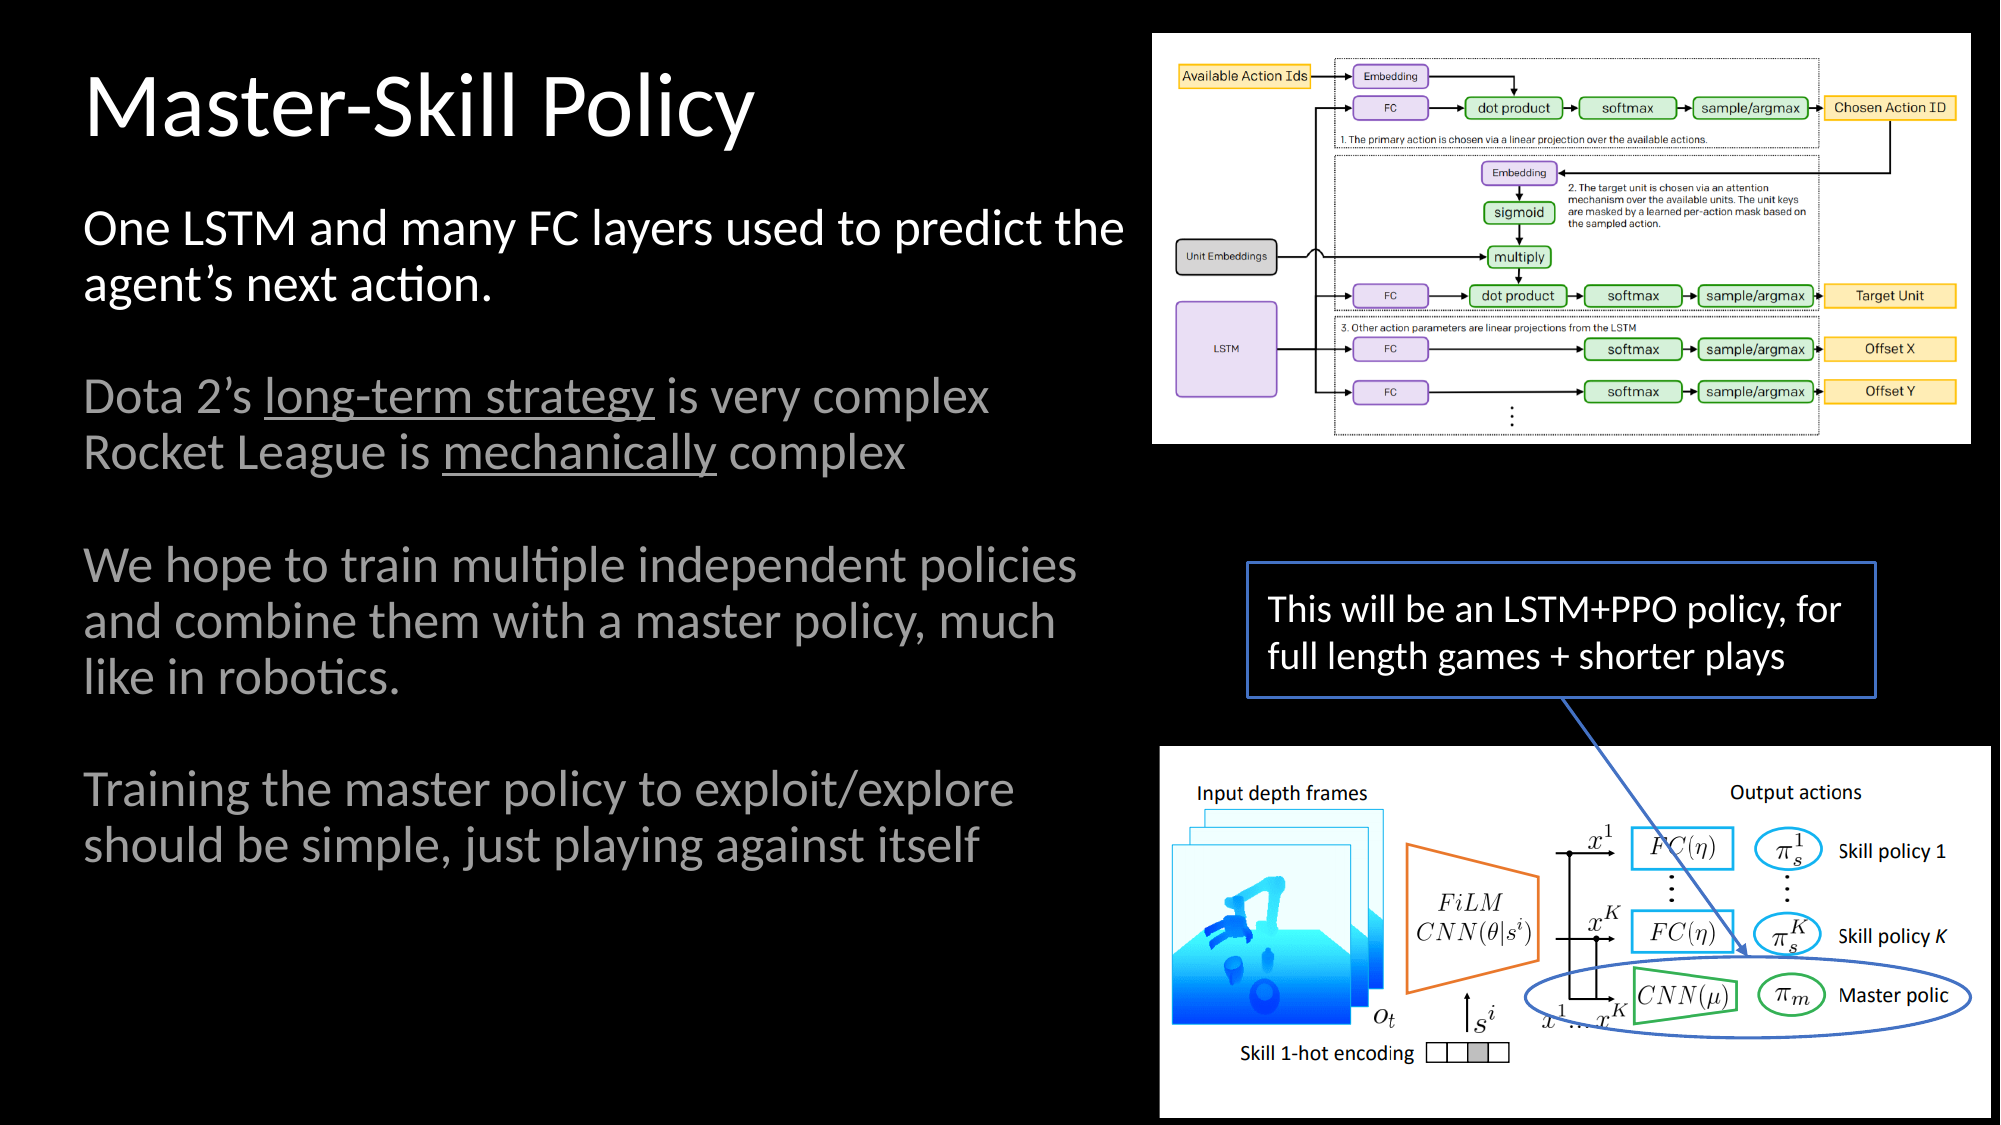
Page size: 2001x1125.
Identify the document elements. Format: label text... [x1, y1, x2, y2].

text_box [1561, 698, 1749, 957]
title Master-Skill Policy [68, 44, 1147, 170]
picture [1159, 746, 1992, 1118]
list One LSTM and many FC layers used to predict the agent’s next action. Dota 2’s long-term strategy is very complex Rocket League is mechanically complex We hope to train multiple independent policies and combine them with a master policy, much like in robotics. Training the master policy to exploit/explore should be simple, just playing against itself [68, 192, 1148, 992]
text_box This will be an LSTM+PPO policy, for full length games + shorter plays [1247, 562, 1876, 698]
picture [1152, 33, 1971, 444]
